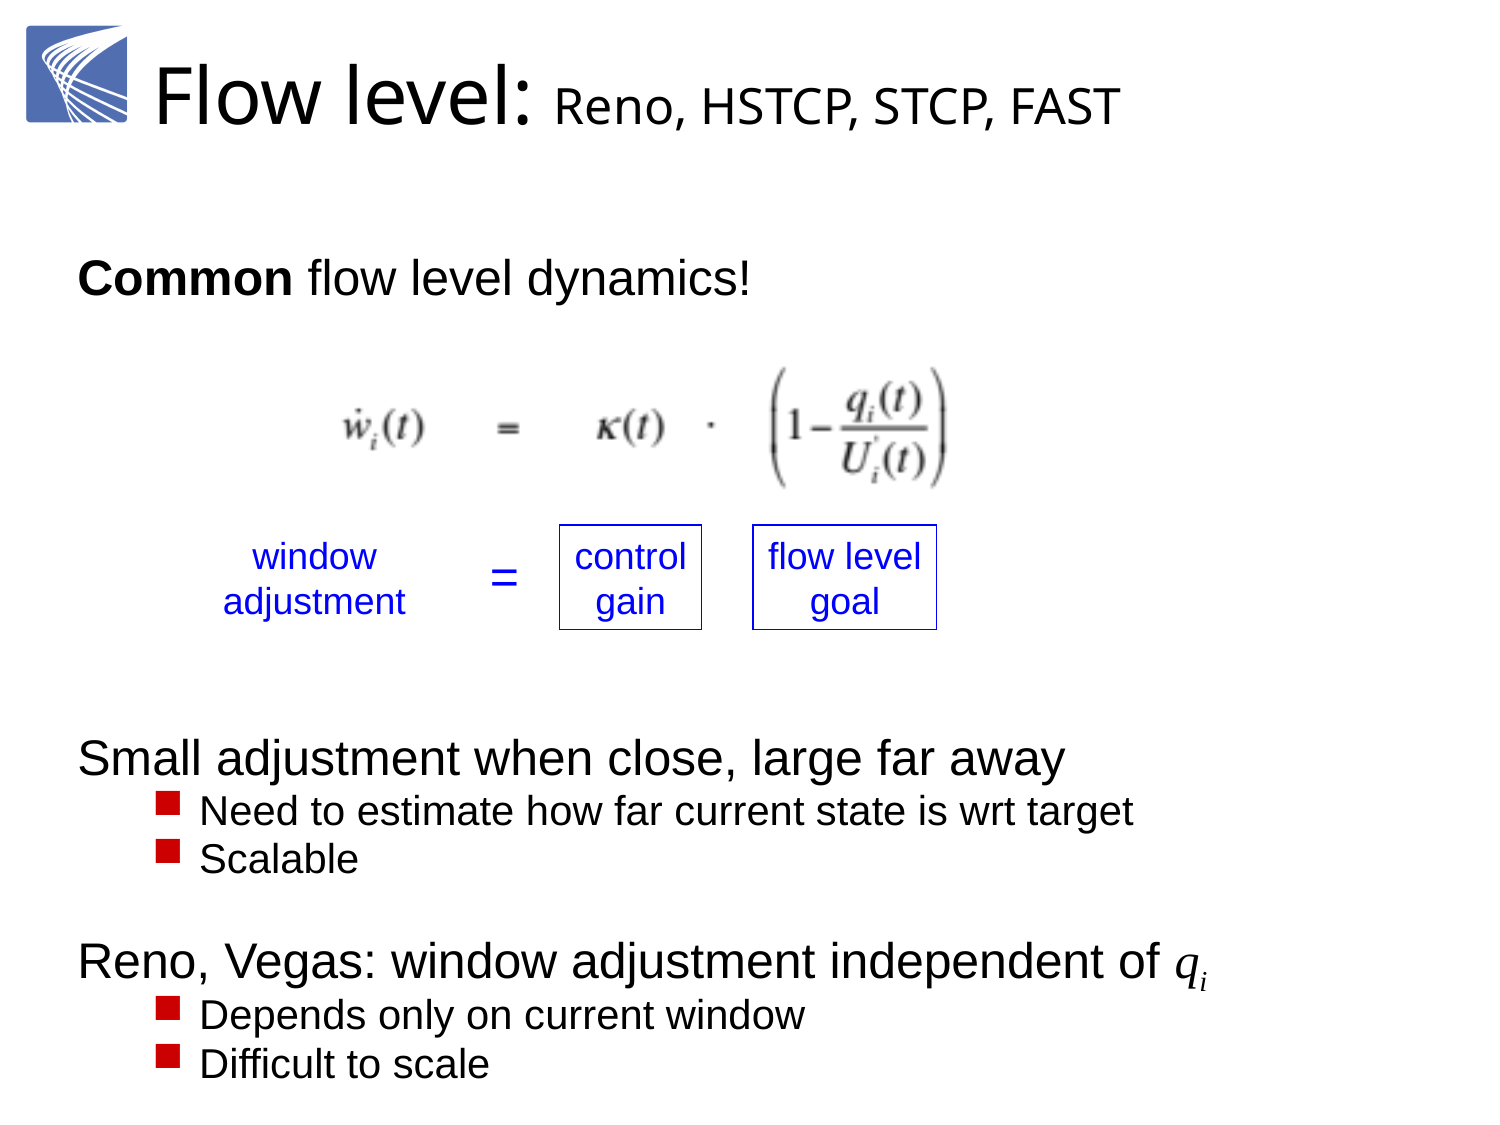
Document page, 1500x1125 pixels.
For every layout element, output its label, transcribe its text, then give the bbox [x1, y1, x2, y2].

text_box Common flow level dynamics! [62, 249, 1150, 338]
text_box flow level goal [753, 524, 937, 630]
picture [24, 24, 129, 124]
text_box window adjustment [208, 524, 421, 630]
text_box Small adjustment when close, large far away Need to estimate how far current state is wrt target Scalable Reno, Vegas: window adjustment independent of qi Depends only on current window Difficult to scale [62, 699, 1450, 1125]
text_box = [475, 537, 535, 613]
text_box control gain [559, 524, 702, 630]
title Flow level: Reno, HSTCP, STCP, FAST [137, 37, 1463, 175]
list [337, 357, 950, 493]
